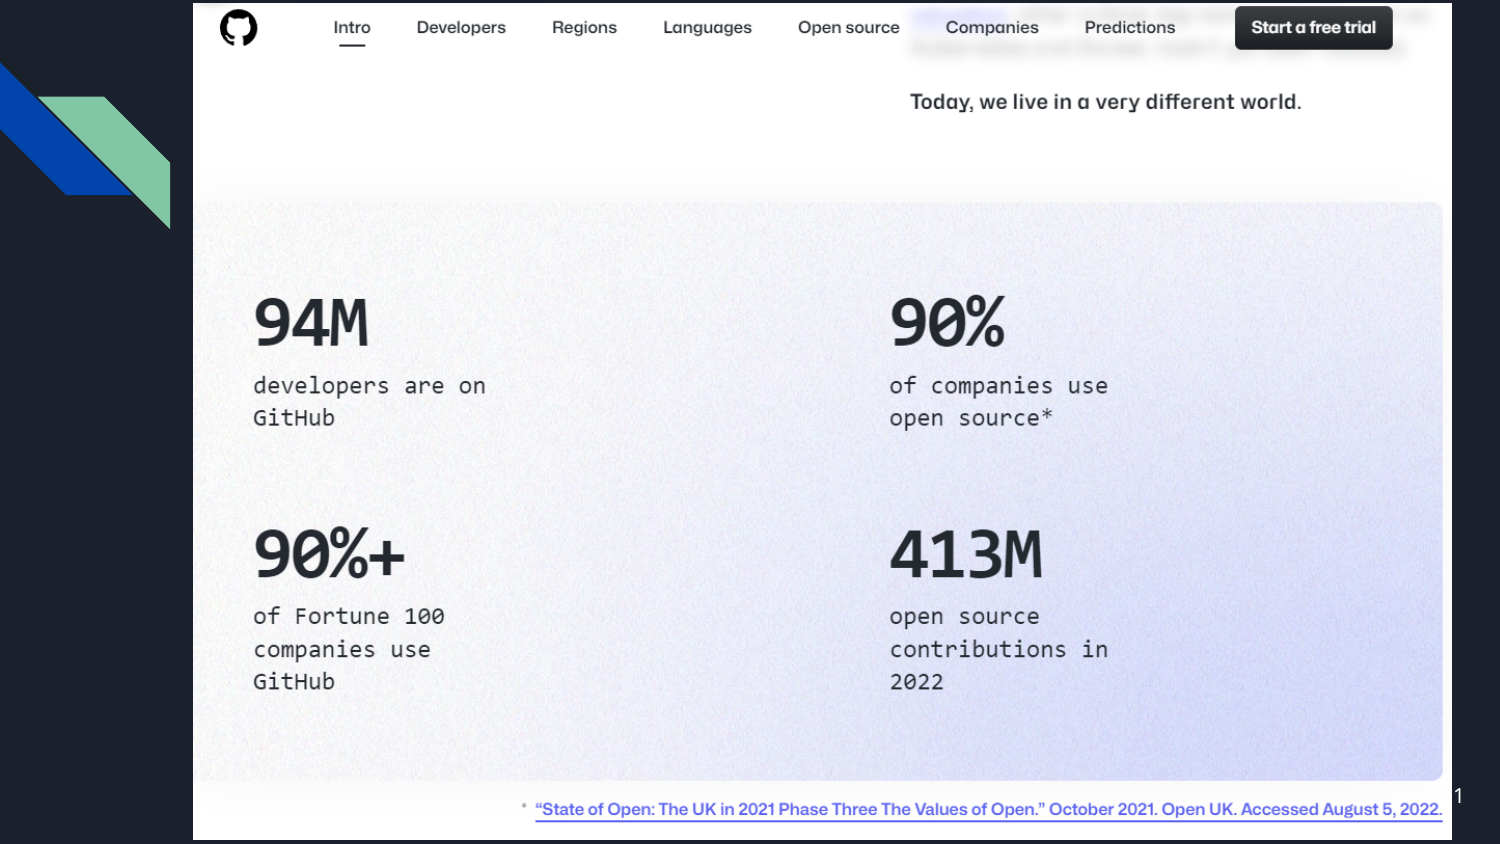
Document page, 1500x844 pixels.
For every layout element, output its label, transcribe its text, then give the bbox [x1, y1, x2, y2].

slide_number ‹#› [1456, 764, 1480, 830]
picture [192, 3, 1452, 841]
